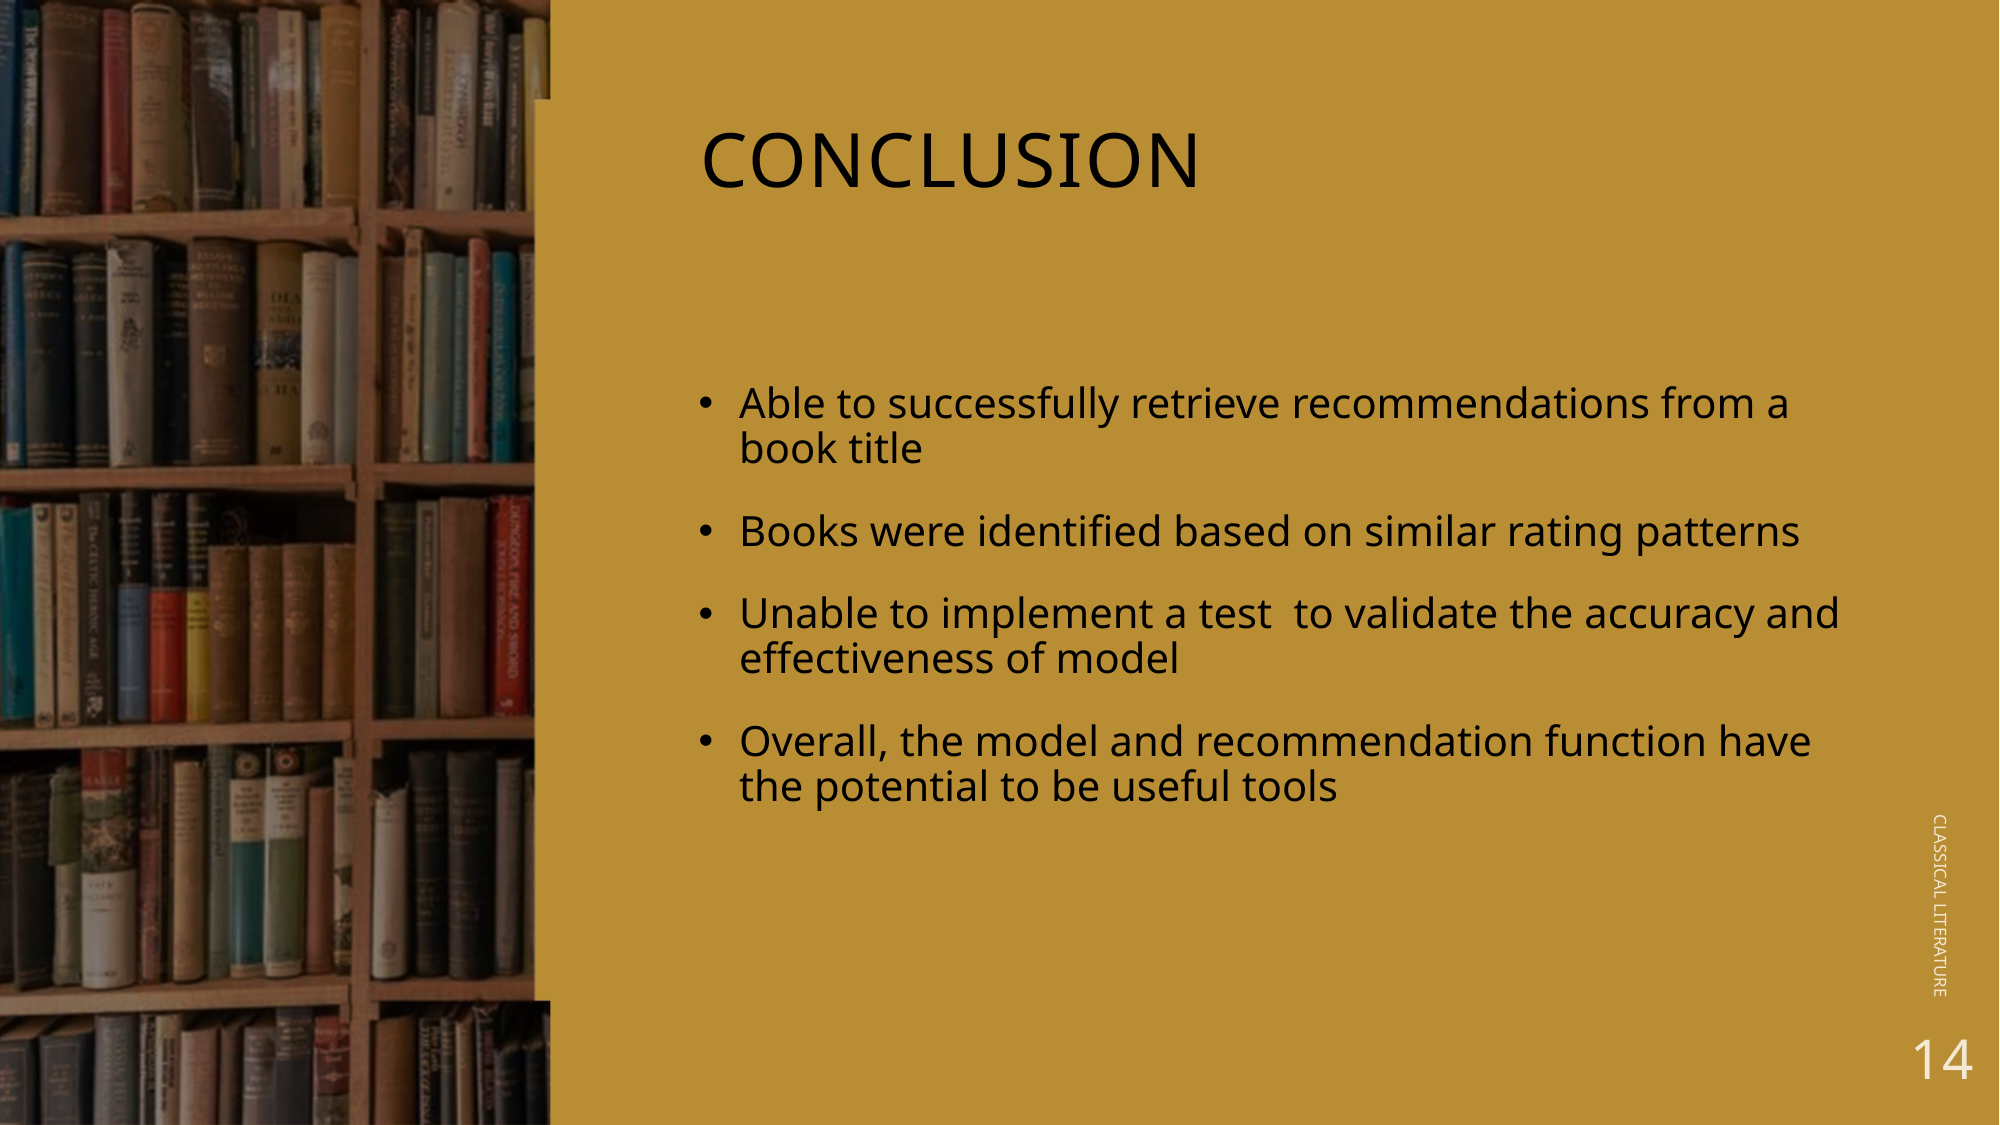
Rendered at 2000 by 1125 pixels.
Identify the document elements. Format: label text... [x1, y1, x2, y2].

slide_number 14 [1897, 1024, 1988, 1100]
picture [0, 0, 551, 1125]
footer CLASSICAL LITERATURE [1923, 799, 1959, 1013]
title Conclusion [685, 104, 1899, 238]
list Able to successfully retrieve recommendations from a book title Books were identified based on similar rating patterns Unable to implement a test to validate the accuracy and effectiveness of model Overall, the model and recommendation function have the potential to be useful tools [683, 375, 1898, 840]
